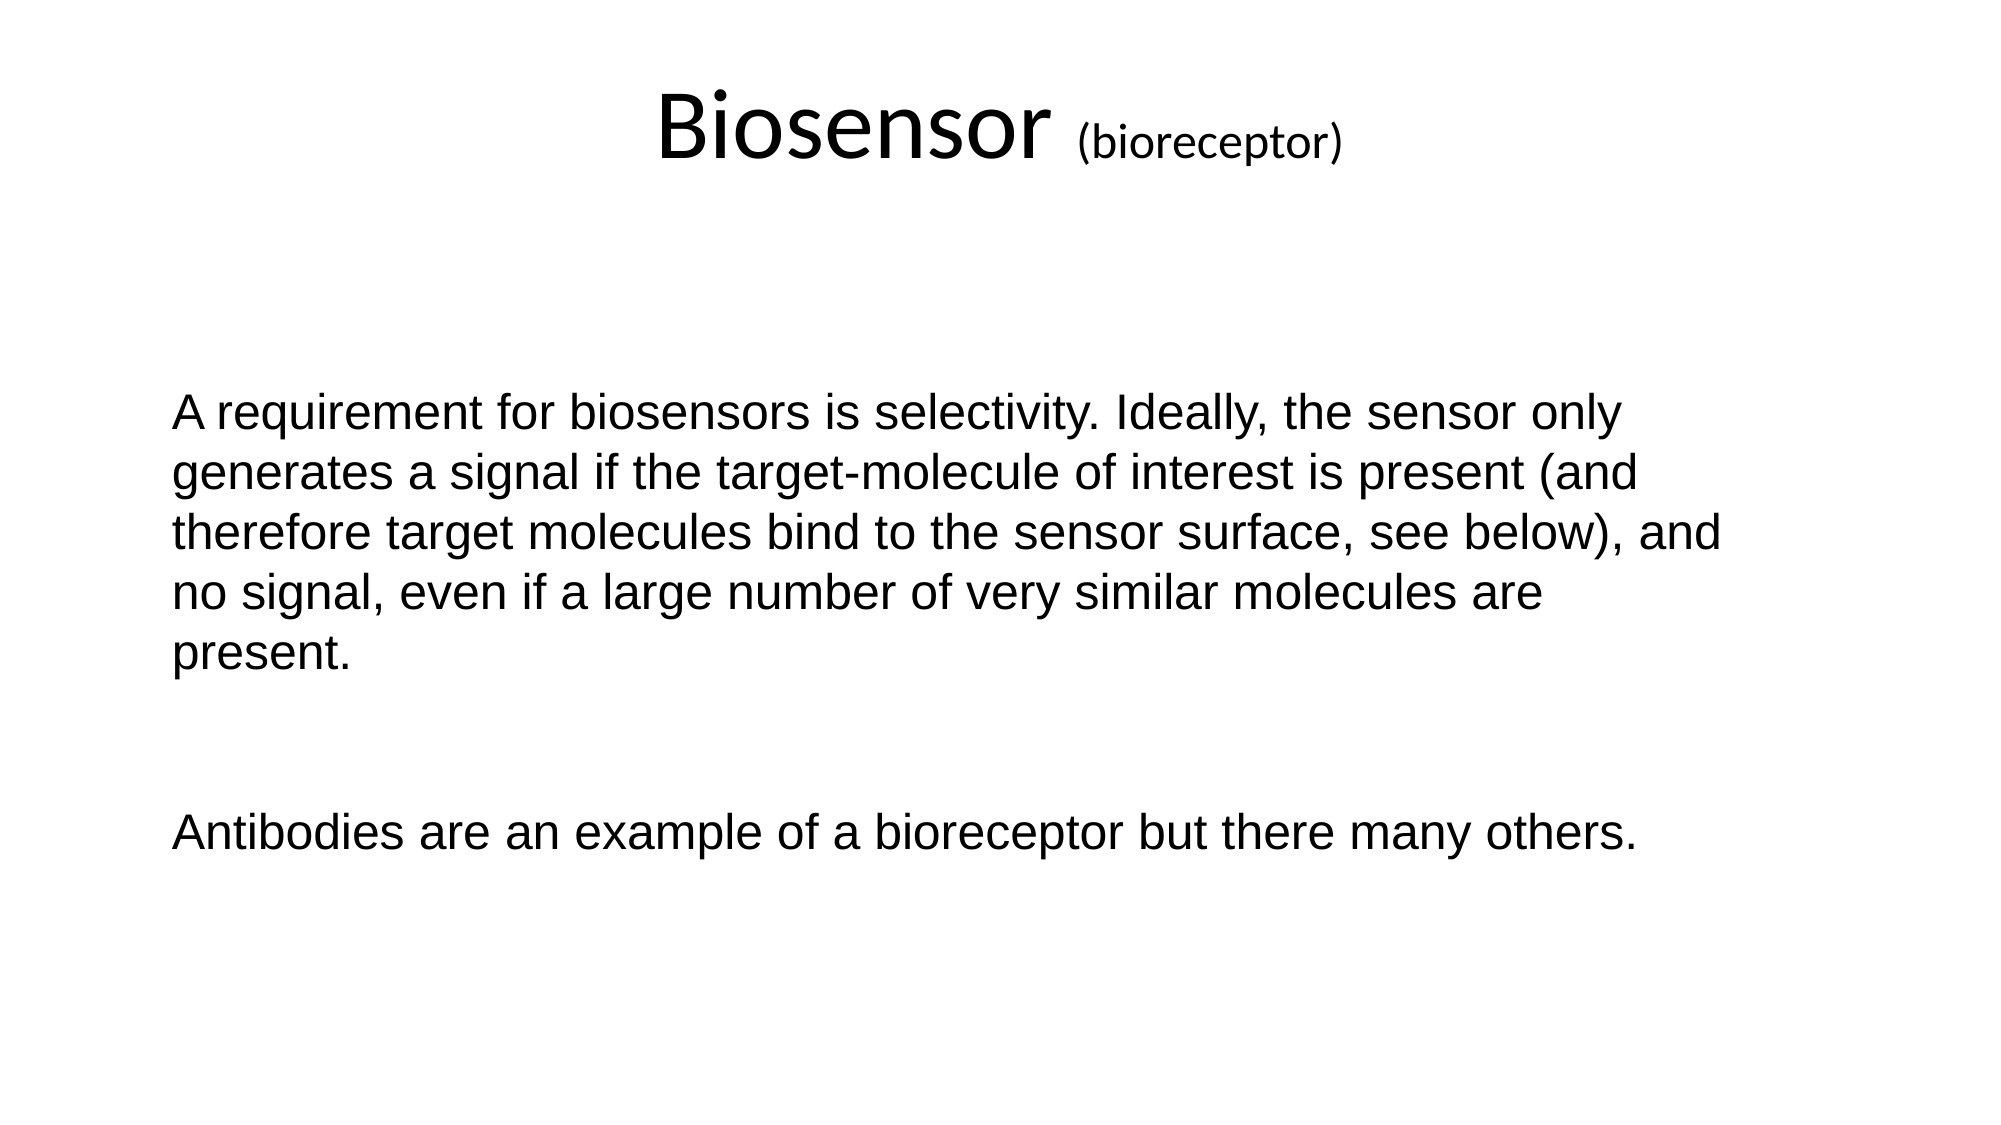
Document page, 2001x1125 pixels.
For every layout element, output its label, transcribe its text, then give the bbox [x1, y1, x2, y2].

text_box A requirement for biosensors is selectivity. Ideally, the sensor only generates a signal if the target-molecule of interest is present (and therefore target molecules bind to the sensor surface, see below), and no signal, even if a large number of very similar molecules are present. Antibodies are an example of a bioreceptor but there many others. [157, 371, 1744, 867]
text_box Biosensor (bioreceptor) [0, 50, 2000, 186]
